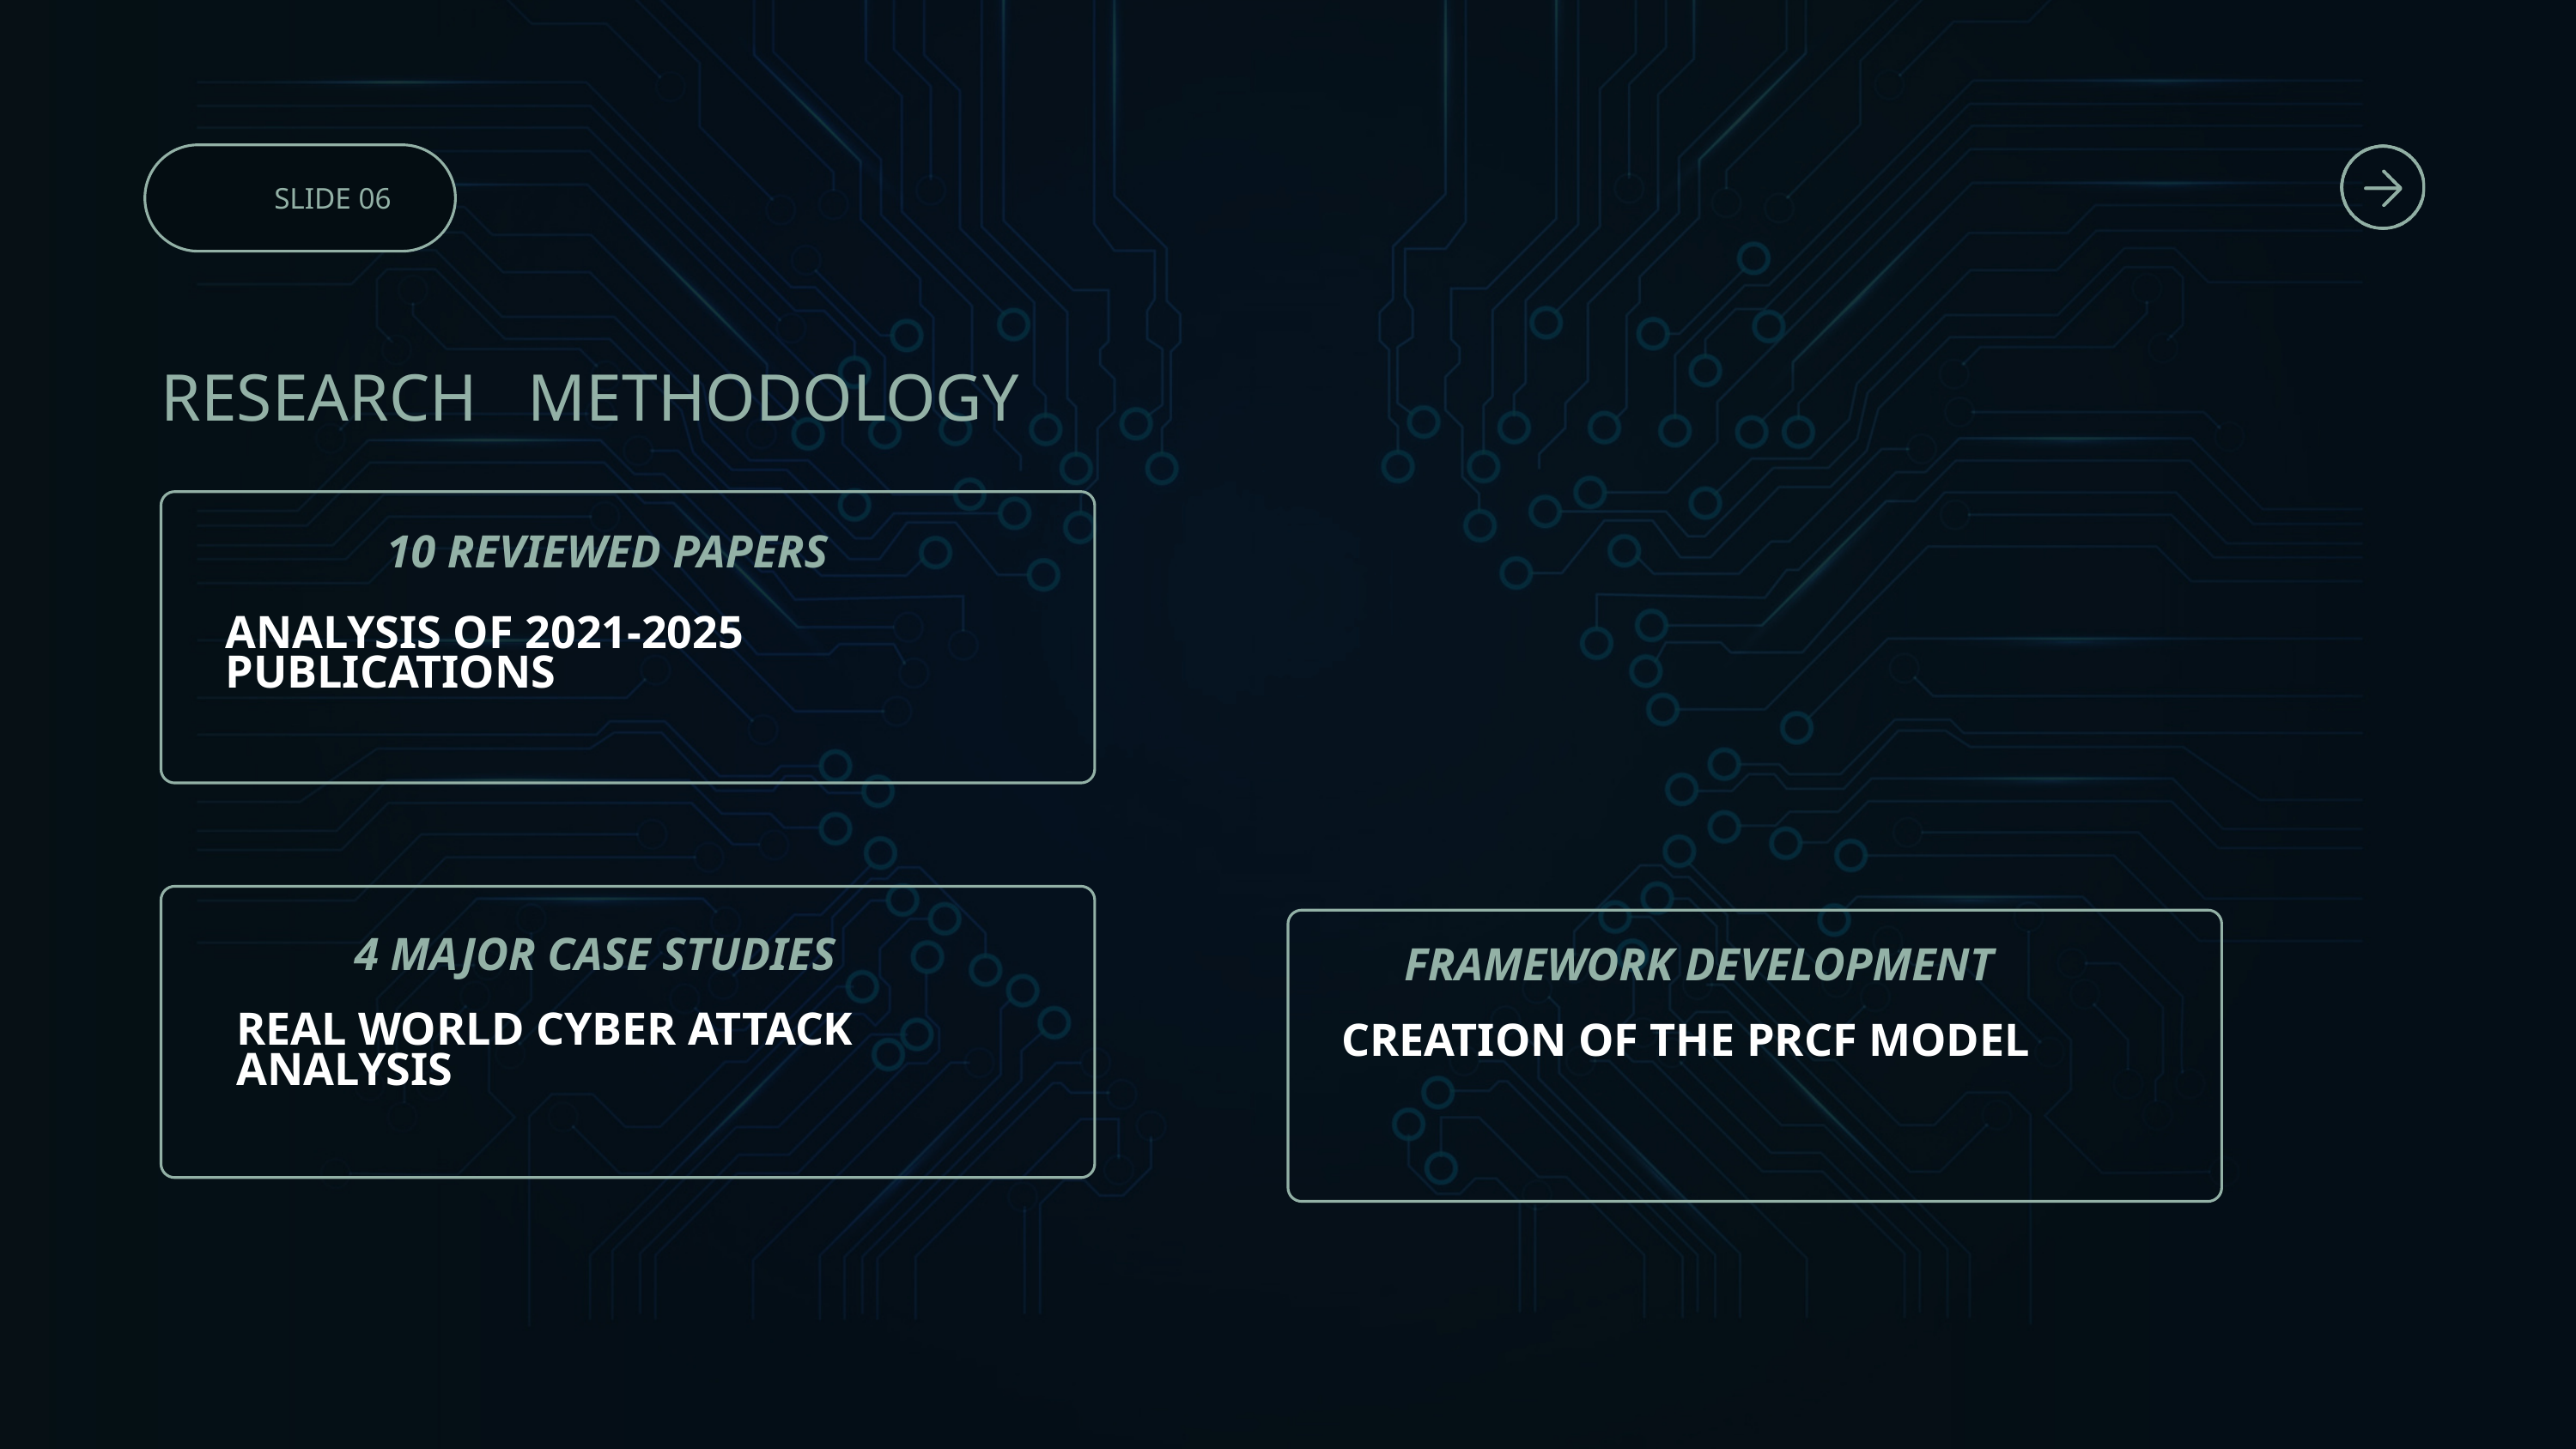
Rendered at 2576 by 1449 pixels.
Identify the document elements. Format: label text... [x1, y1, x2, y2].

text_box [1287, 909, 2222, 1202]
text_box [144, 144, 456, 252]
text_box [0, 0, 2576, 1449]
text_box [161, 886, 1096, 1179]
text_box [2340, 144, 2426, 231]
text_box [161, 491, 1096, 784]
text_box RESEARCH METHODOLOGY [161, 316, 1519, 434]
